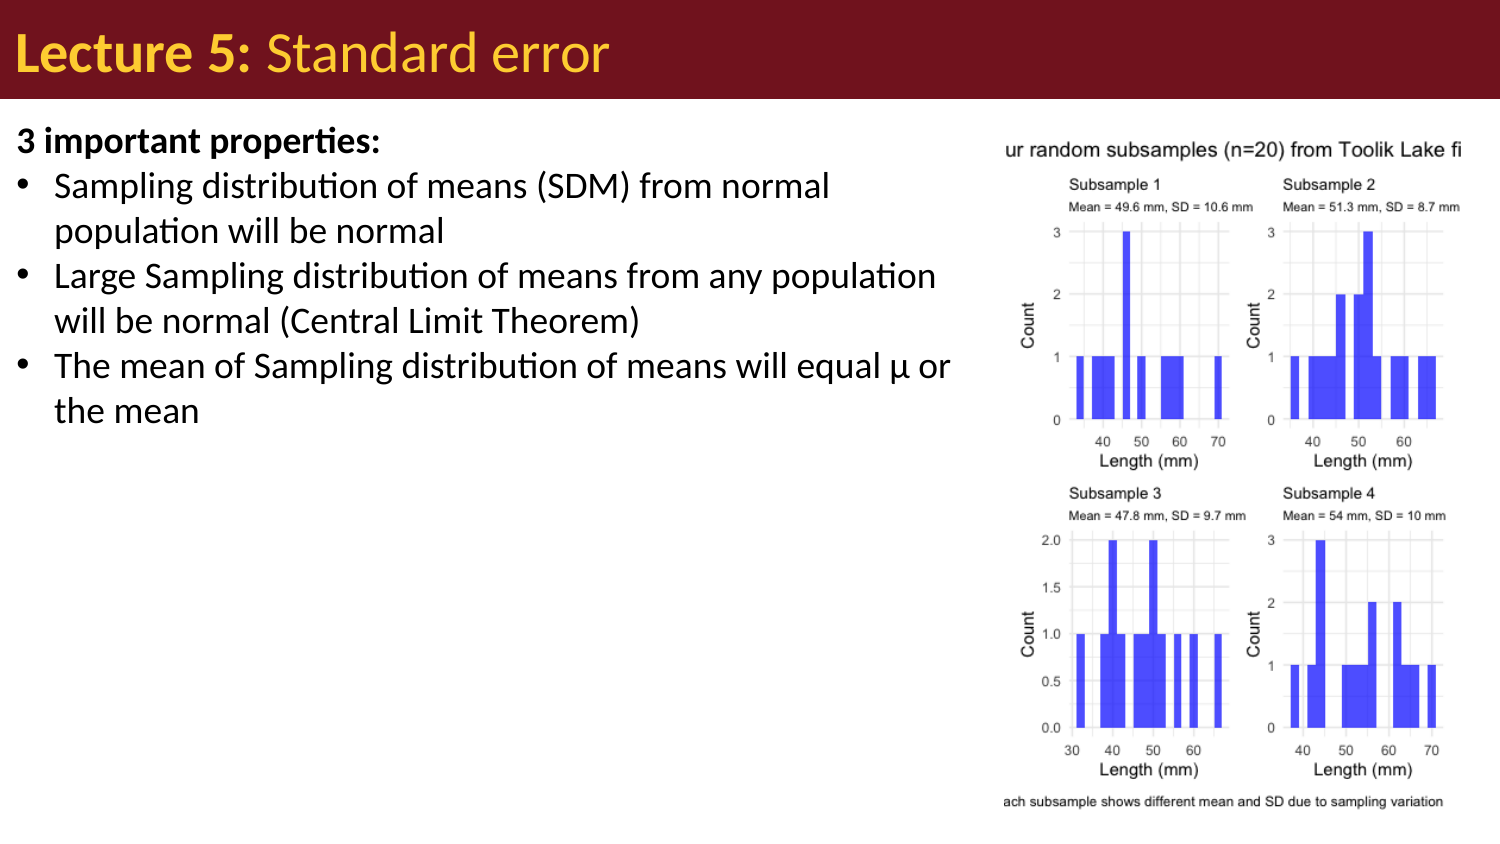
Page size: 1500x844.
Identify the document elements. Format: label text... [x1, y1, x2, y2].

list 3 important properties: Sampling distribution of means (SDM) from normal population will be normal Large Sampling distribution of means from any population will be normal (Central Limit Theorem) The mean of Sampling distribution of means will equal µ or the mean [1, 108, 988, 844]
picture [1003, 133, 1461, 817]
title Lecture 5: Standard error [0, 0, 1500, 99]
